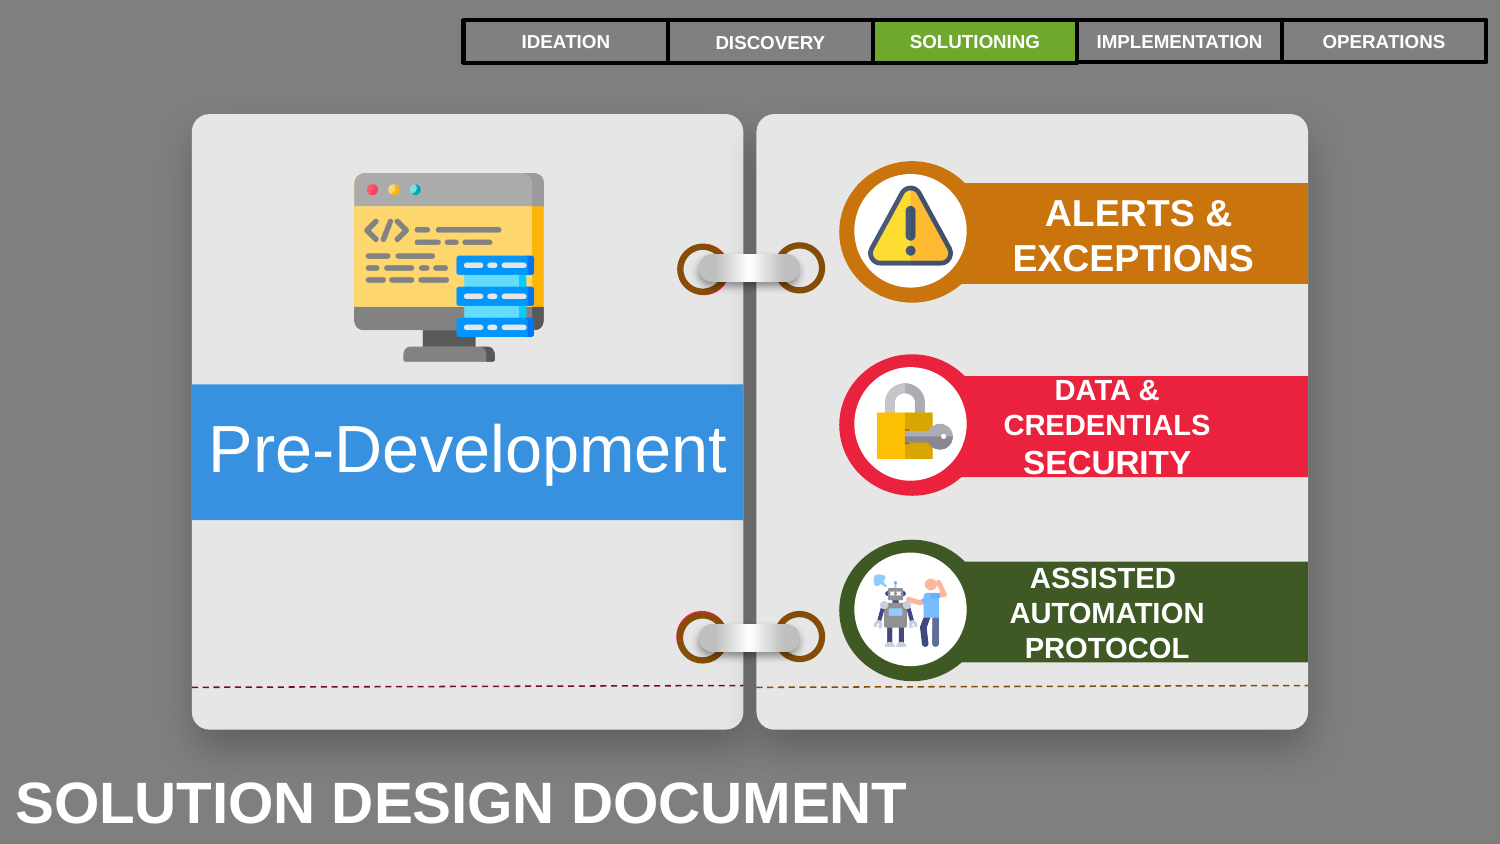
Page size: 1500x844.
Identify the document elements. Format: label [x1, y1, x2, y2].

text_box [0, 19, 1487, 844]
picture [354, 172, 544, 362]
picture [876, 383, 953, 459]
picture [868, 183, 953, 269]
picture [873, 573, 947, 647]
